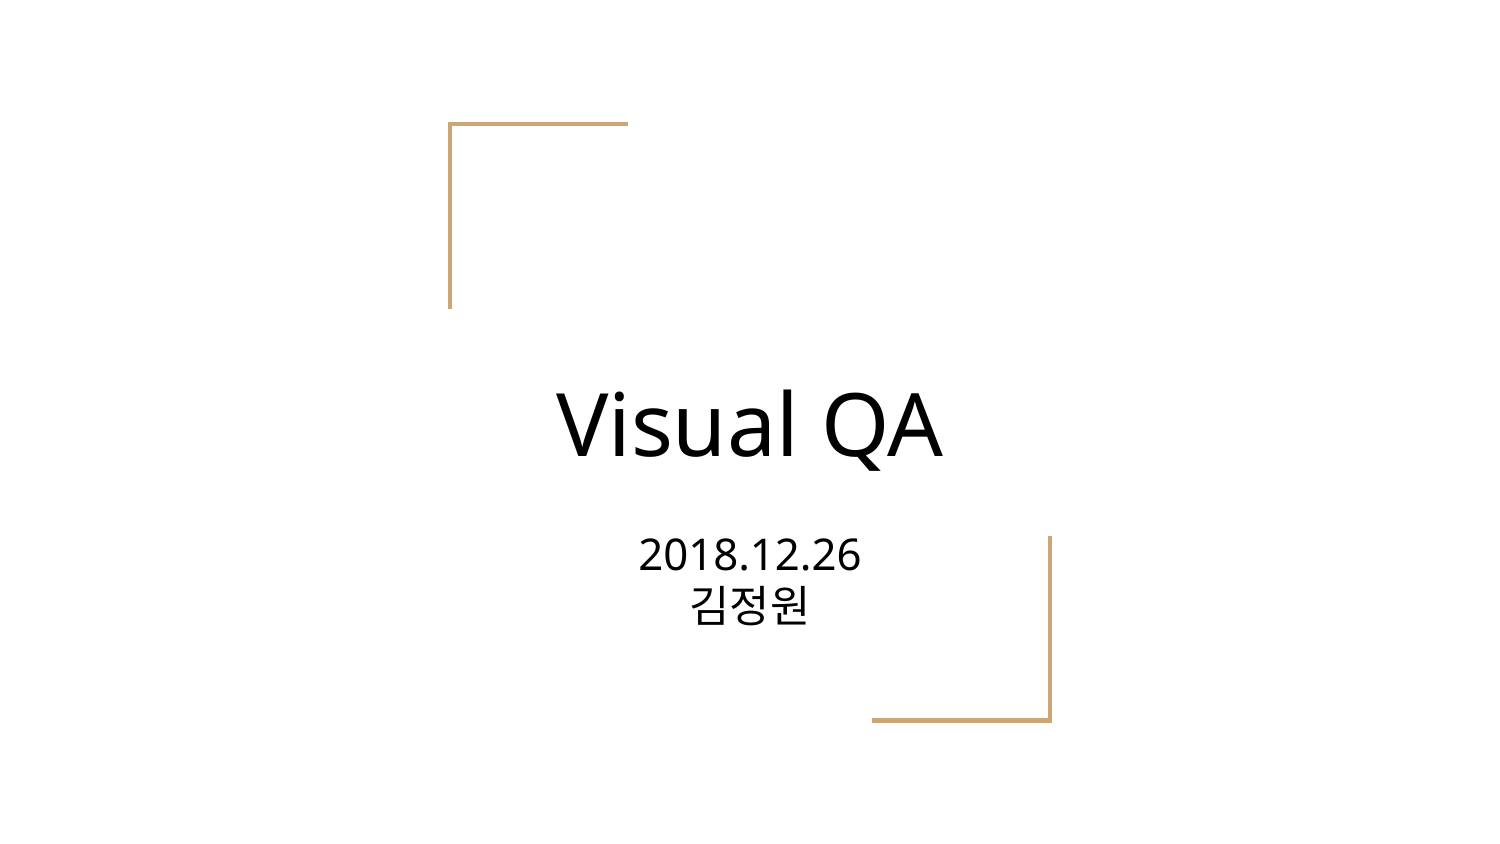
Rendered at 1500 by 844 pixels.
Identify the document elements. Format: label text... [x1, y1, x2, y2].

title Visual QA [499, 236, 1001, 490]
subtitle 2018.12.26 김정원 [499, 511, 1001, 627]
